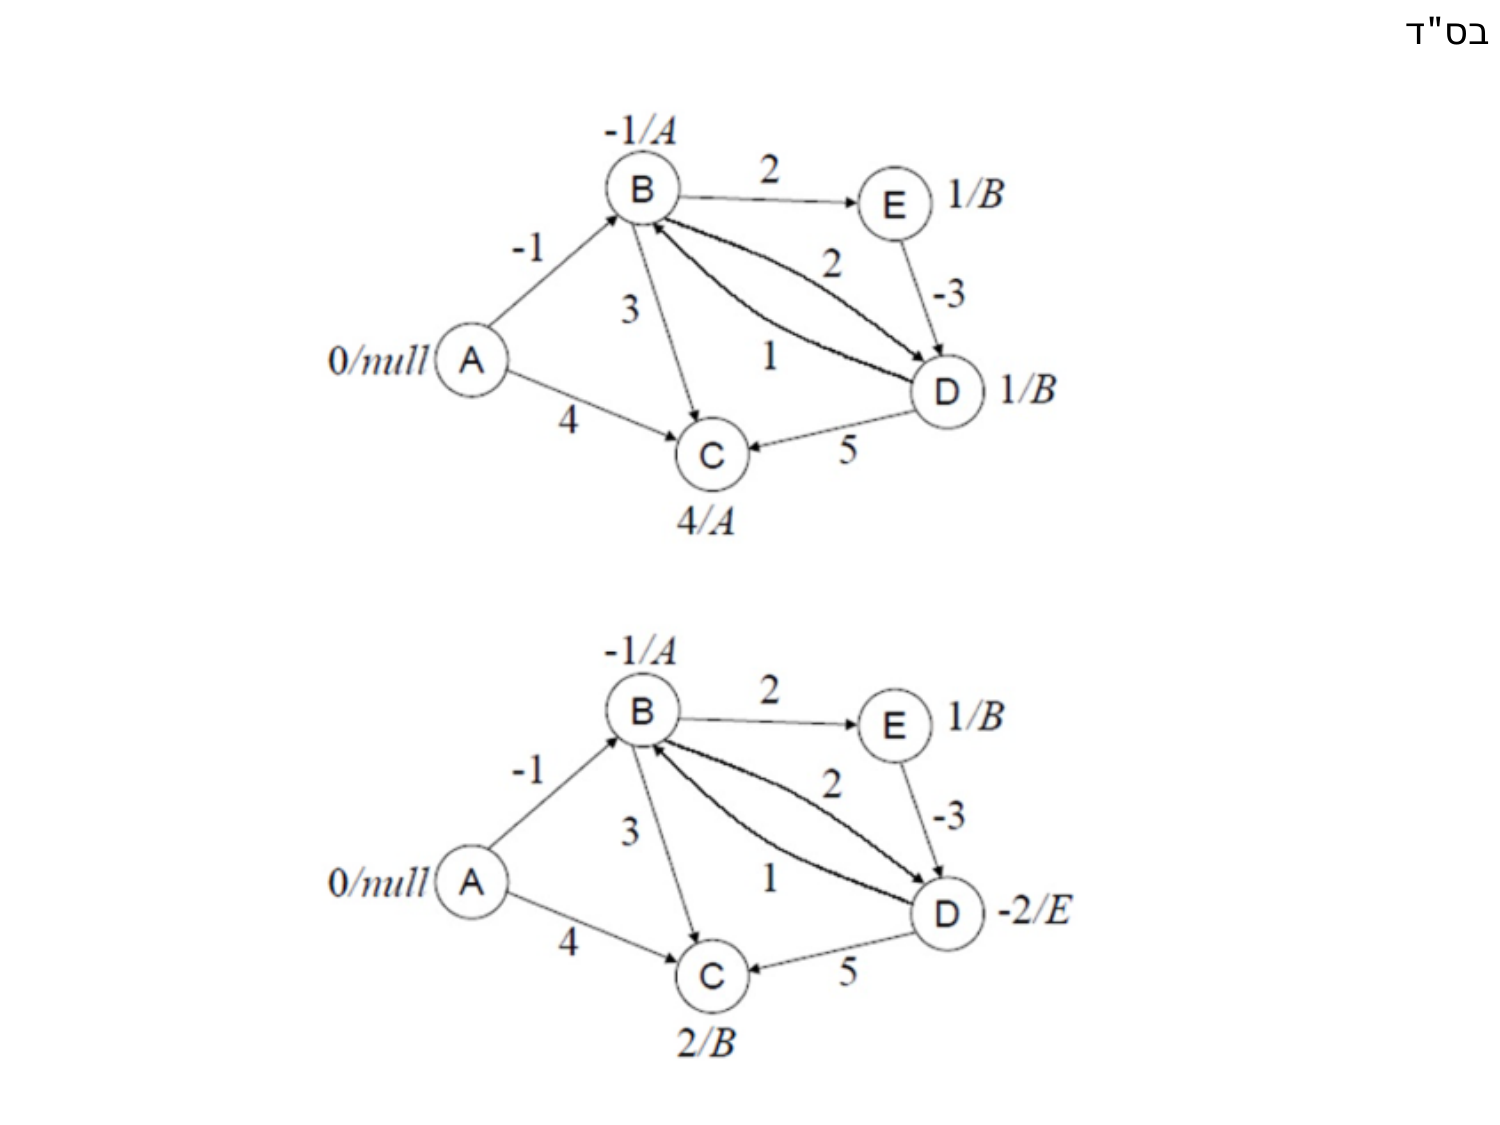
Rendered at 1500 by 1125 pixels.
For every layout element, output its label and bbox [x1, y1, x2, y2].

picture [312, 89, 1081, 1080]
